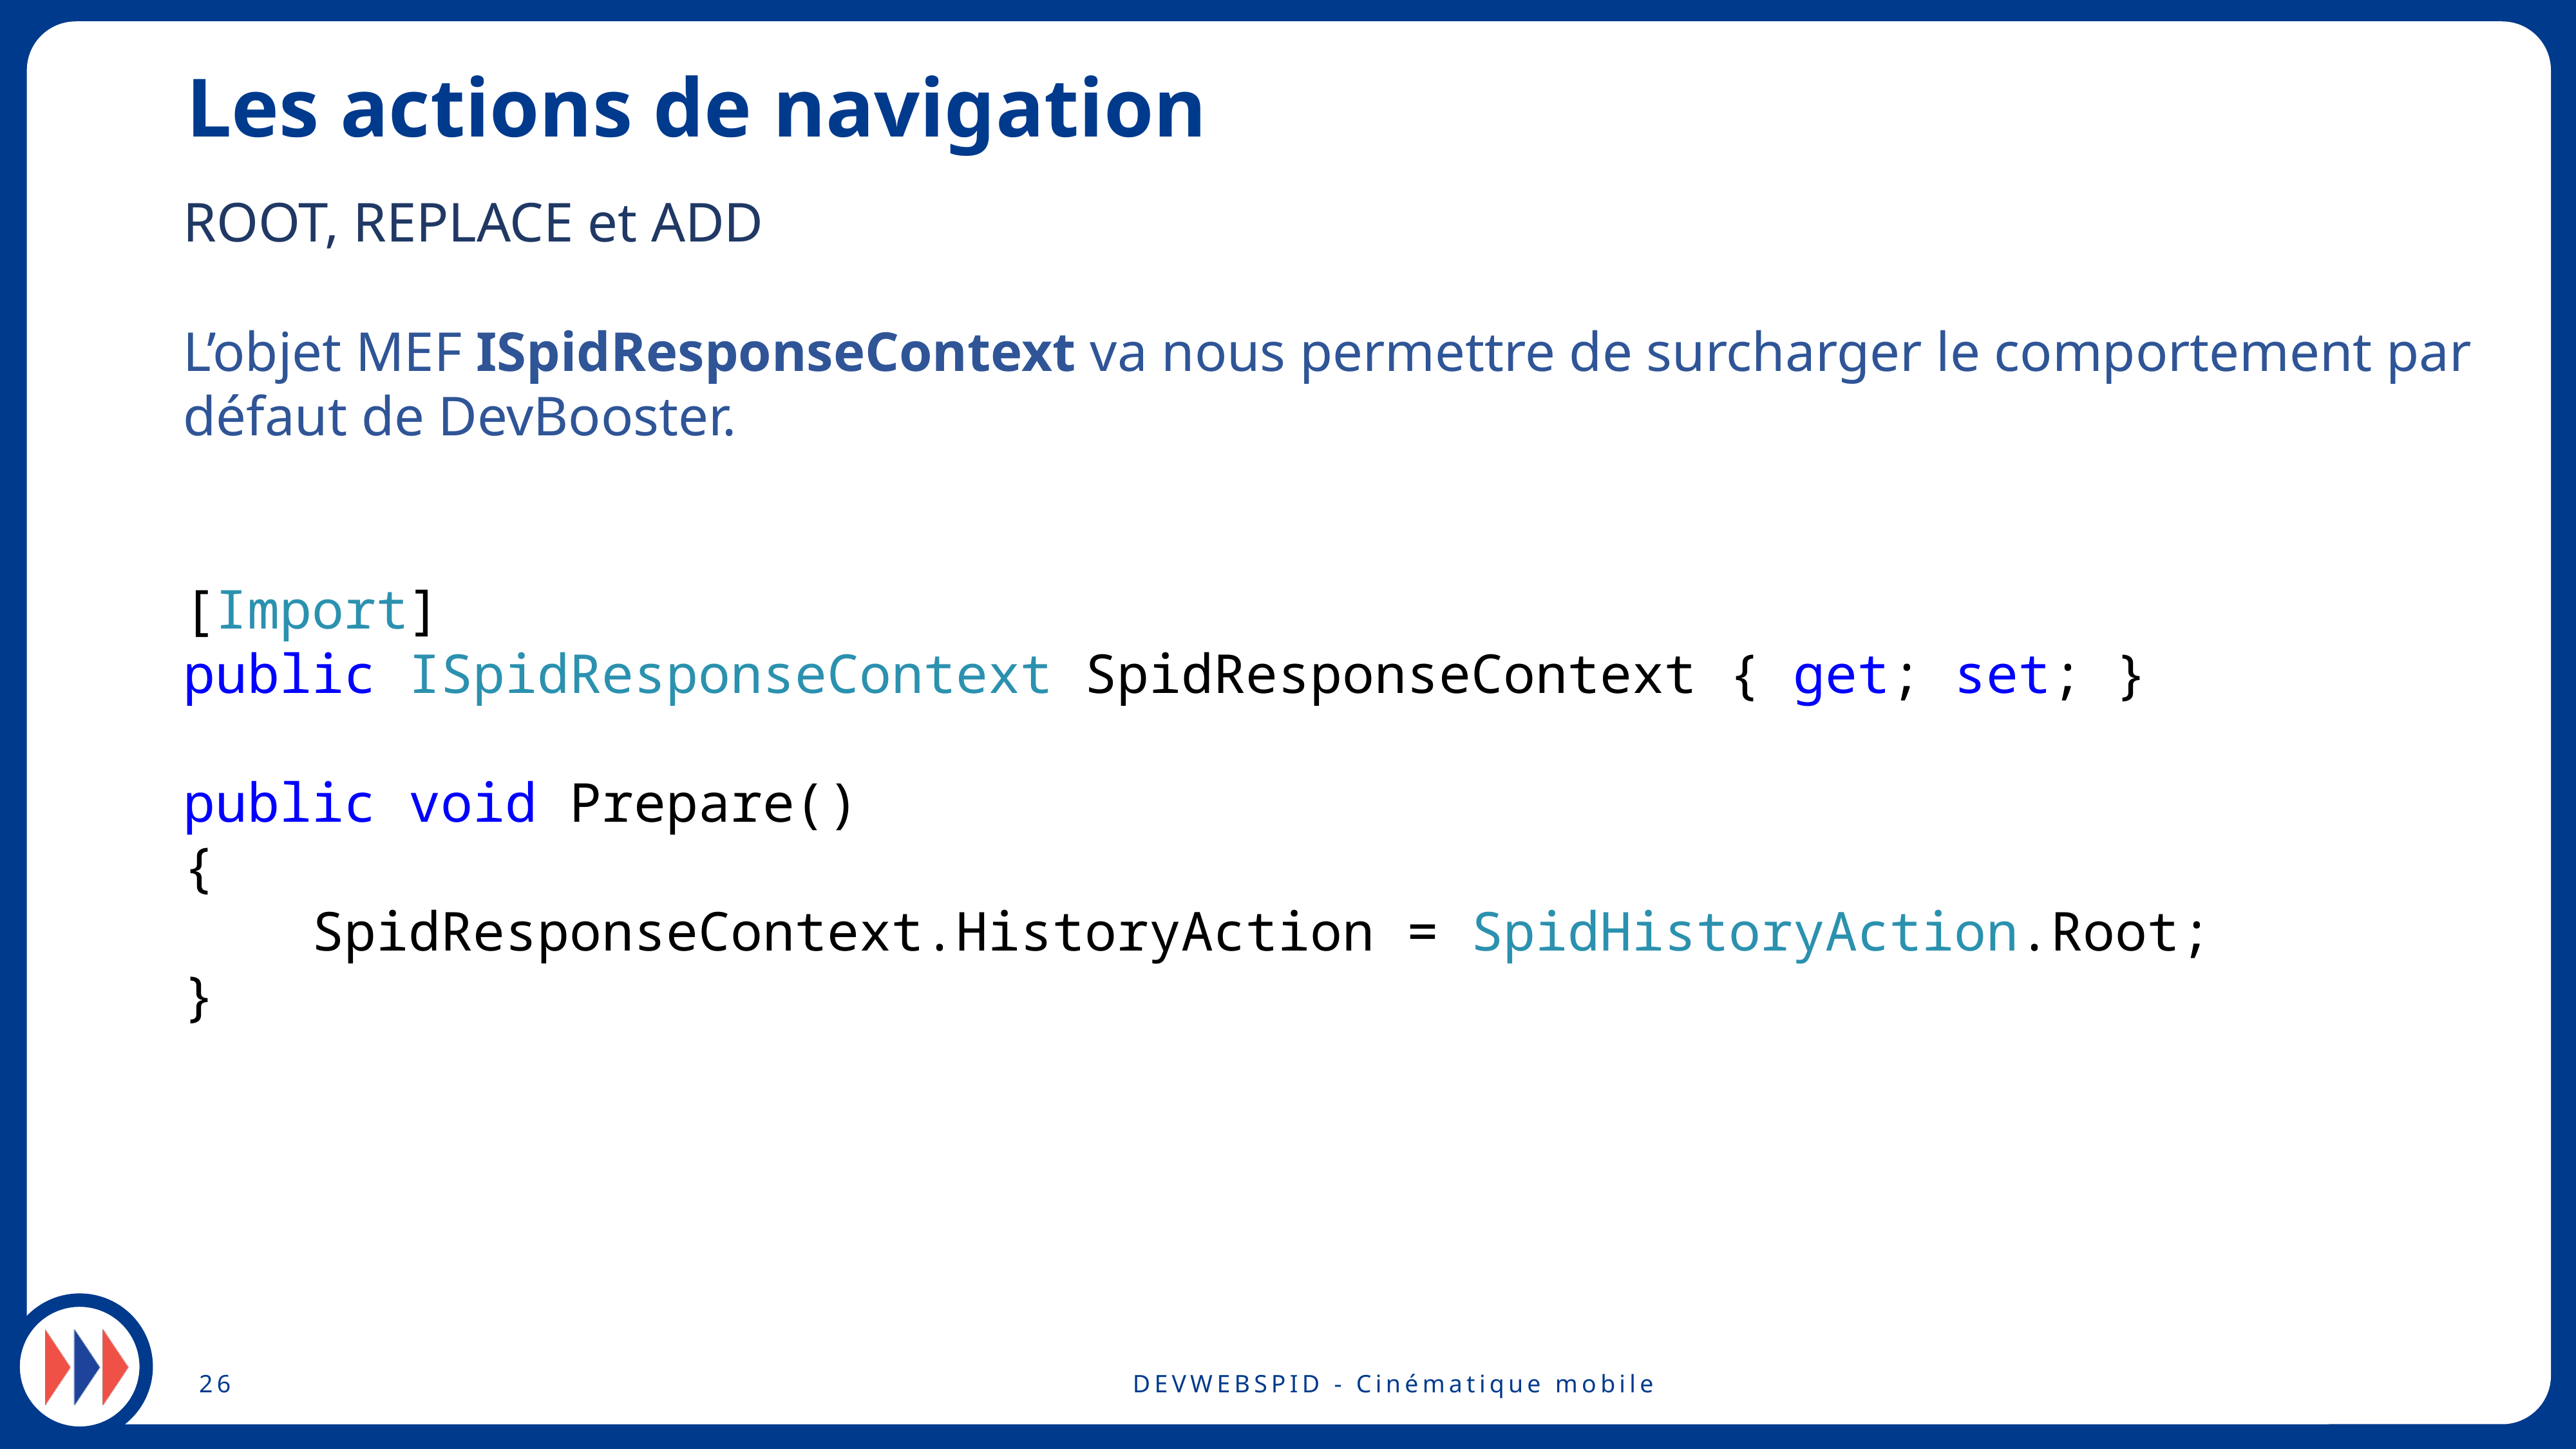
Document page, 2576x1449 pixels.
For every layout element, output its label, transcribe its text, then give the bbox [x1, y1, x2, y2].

footer DEVWEBSPID - Cinématique mobile [300, 1361, 2505, 1409]
picture [45, 1329, 129, 1405]
list ROOT, REPLACE et ADD [173, 184, 2505, 258]
title Les actions de navigation [176, 62, 2505, 174]
slide_number 26 [189, 1361, 300, 1409]
list L’objet MEF ISpidResponseContext va nous permettre de surcharger le comportement par défaut de DevBooster. [Import] public ISpidResponseContext SpidResponseContext { get; set; } public void Prepare() { SpidResponseContext.HistoryAction = SpidHistoryAction.Root; } [173, 312, 2505, 1330]
